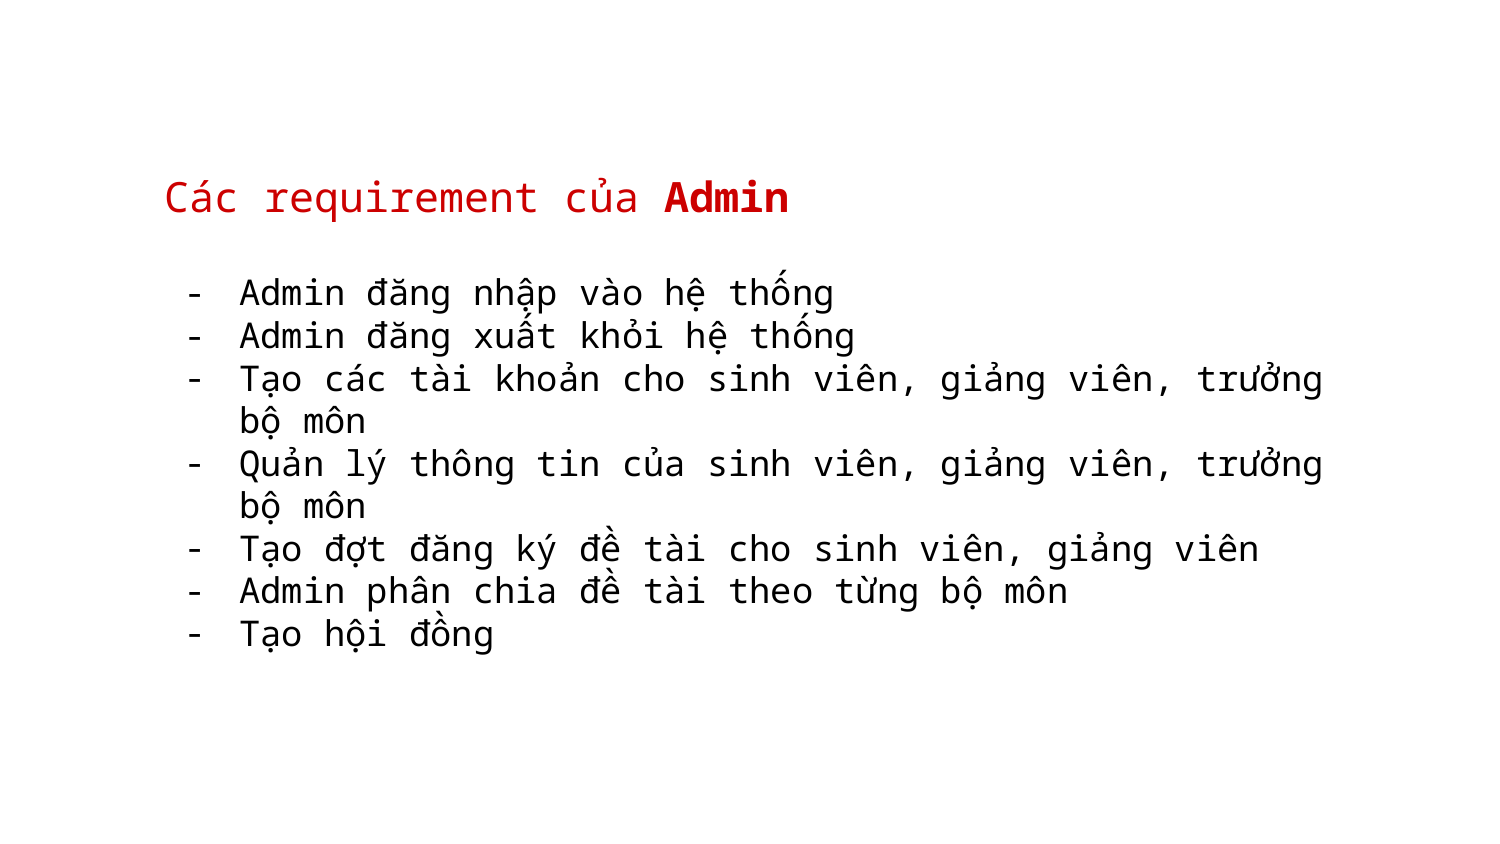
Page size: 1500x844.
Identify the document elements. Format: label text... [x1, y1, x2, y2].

text_box Các requirement của Admin Admin đăng nhập vào hệ thống Admin đăng xuất khỏi hệ thống Tạo các tài khoản cho sinh viên, giảng viên, trưởng bộ môn Quản lý thông tin của sinh viên, giảng viên, trưởng bộ môn Tạo đợt đăng ký đề tài cho sinh viên, giảng viên Admin phân chia đề tài theo từng bộ môn Tạo hội đồng [149, 155, 1355, 704]
